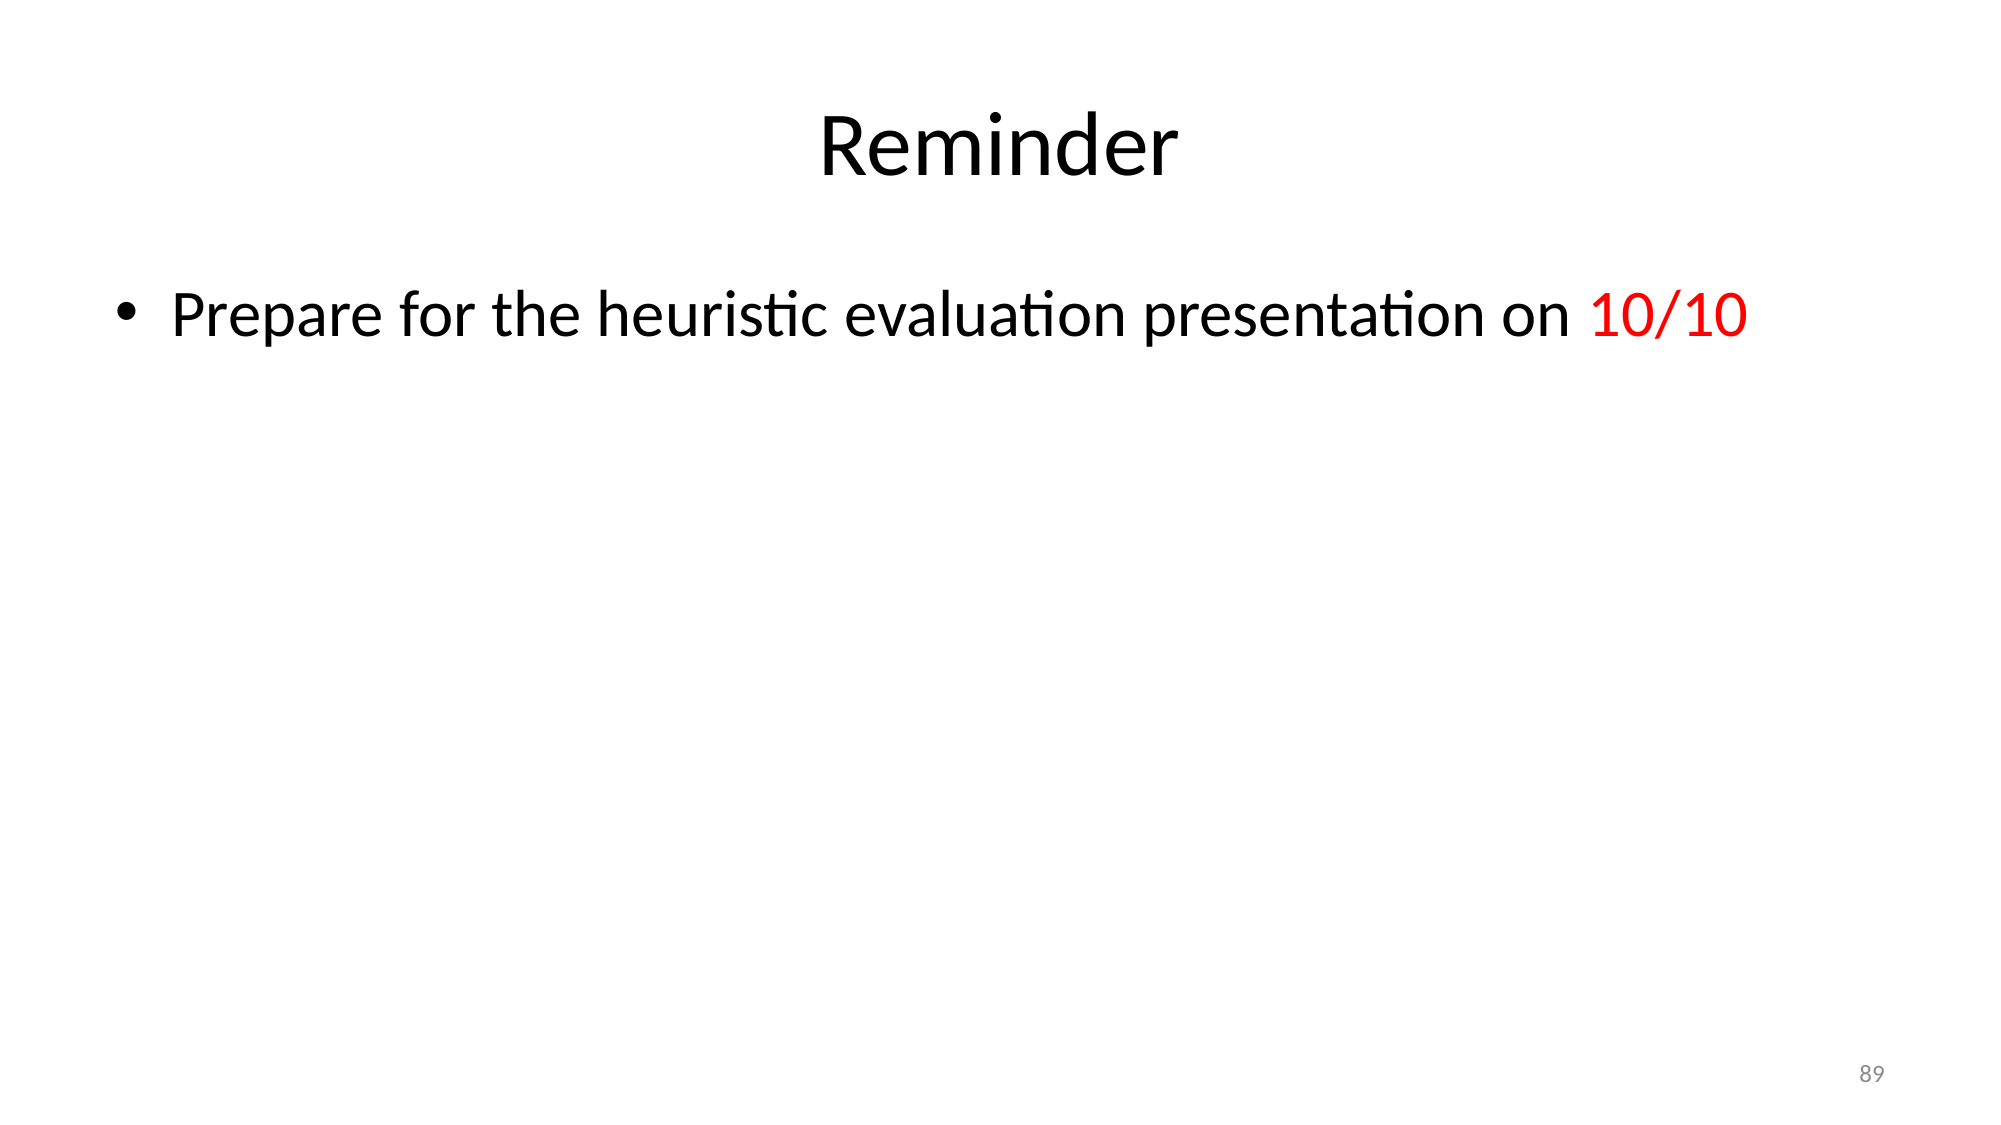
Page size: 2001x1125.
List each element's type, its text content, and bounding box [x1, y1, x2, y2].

title Reminder [99, 45, 1900, 233]
slide_number 89 [1433, 1042, 1900, 1103]
list Prepare for the heuristic evaluation presentation on 10/10 [99, 262, 1900, 1005]
